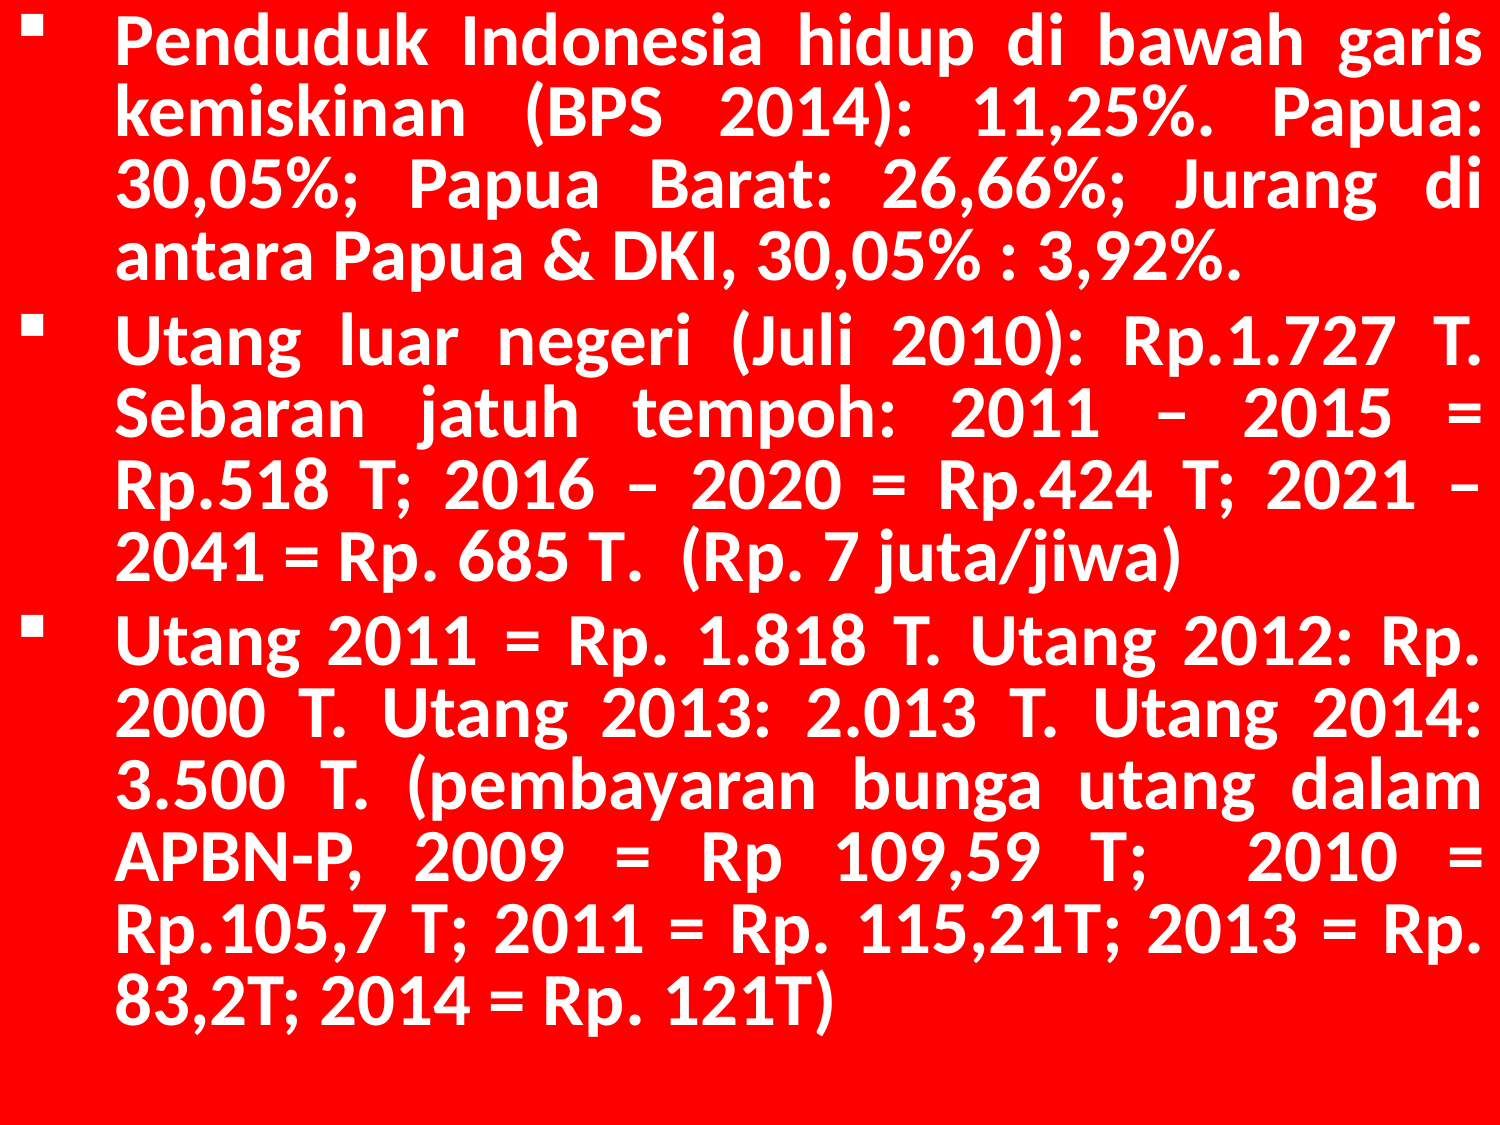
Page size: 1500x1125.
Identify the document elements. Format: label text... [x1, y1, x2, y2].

text_box Penduduk Indonesia hidup di bawah garis kemiskinan (BPS 2014): 11,25%. Papua: 30,05%; Papua Barat: 26,66%; Jurang di antara Papua & DKI, 30,05% : 3,92%. Utang luar negeri (Juli 2010): Rp.1.727 T. Sebaran jatuh tempoh: 2011 – 2015 = Rp.518 T; 2016 – 2020 = Rp.424 T; 2021 – 2041 = Rp. 685 T. (Rp. 7 juta/jiwa) Utang 2011 = Rp. 1.818 T. Utang 2012: Rp. 2000 T. Utang 2013: 2.013 T. Utang 2014: 3.500 T. (pembayaran bunga utang dalam APBN-P, 2009 = Rp 109,59 T; 2010 = Rp.105,7 T; 2011 = Rp. 115,21T; 2013 = Rp. 83,2T; 2014 = Rp. 121T) [0, 0, 1500, 1125]
